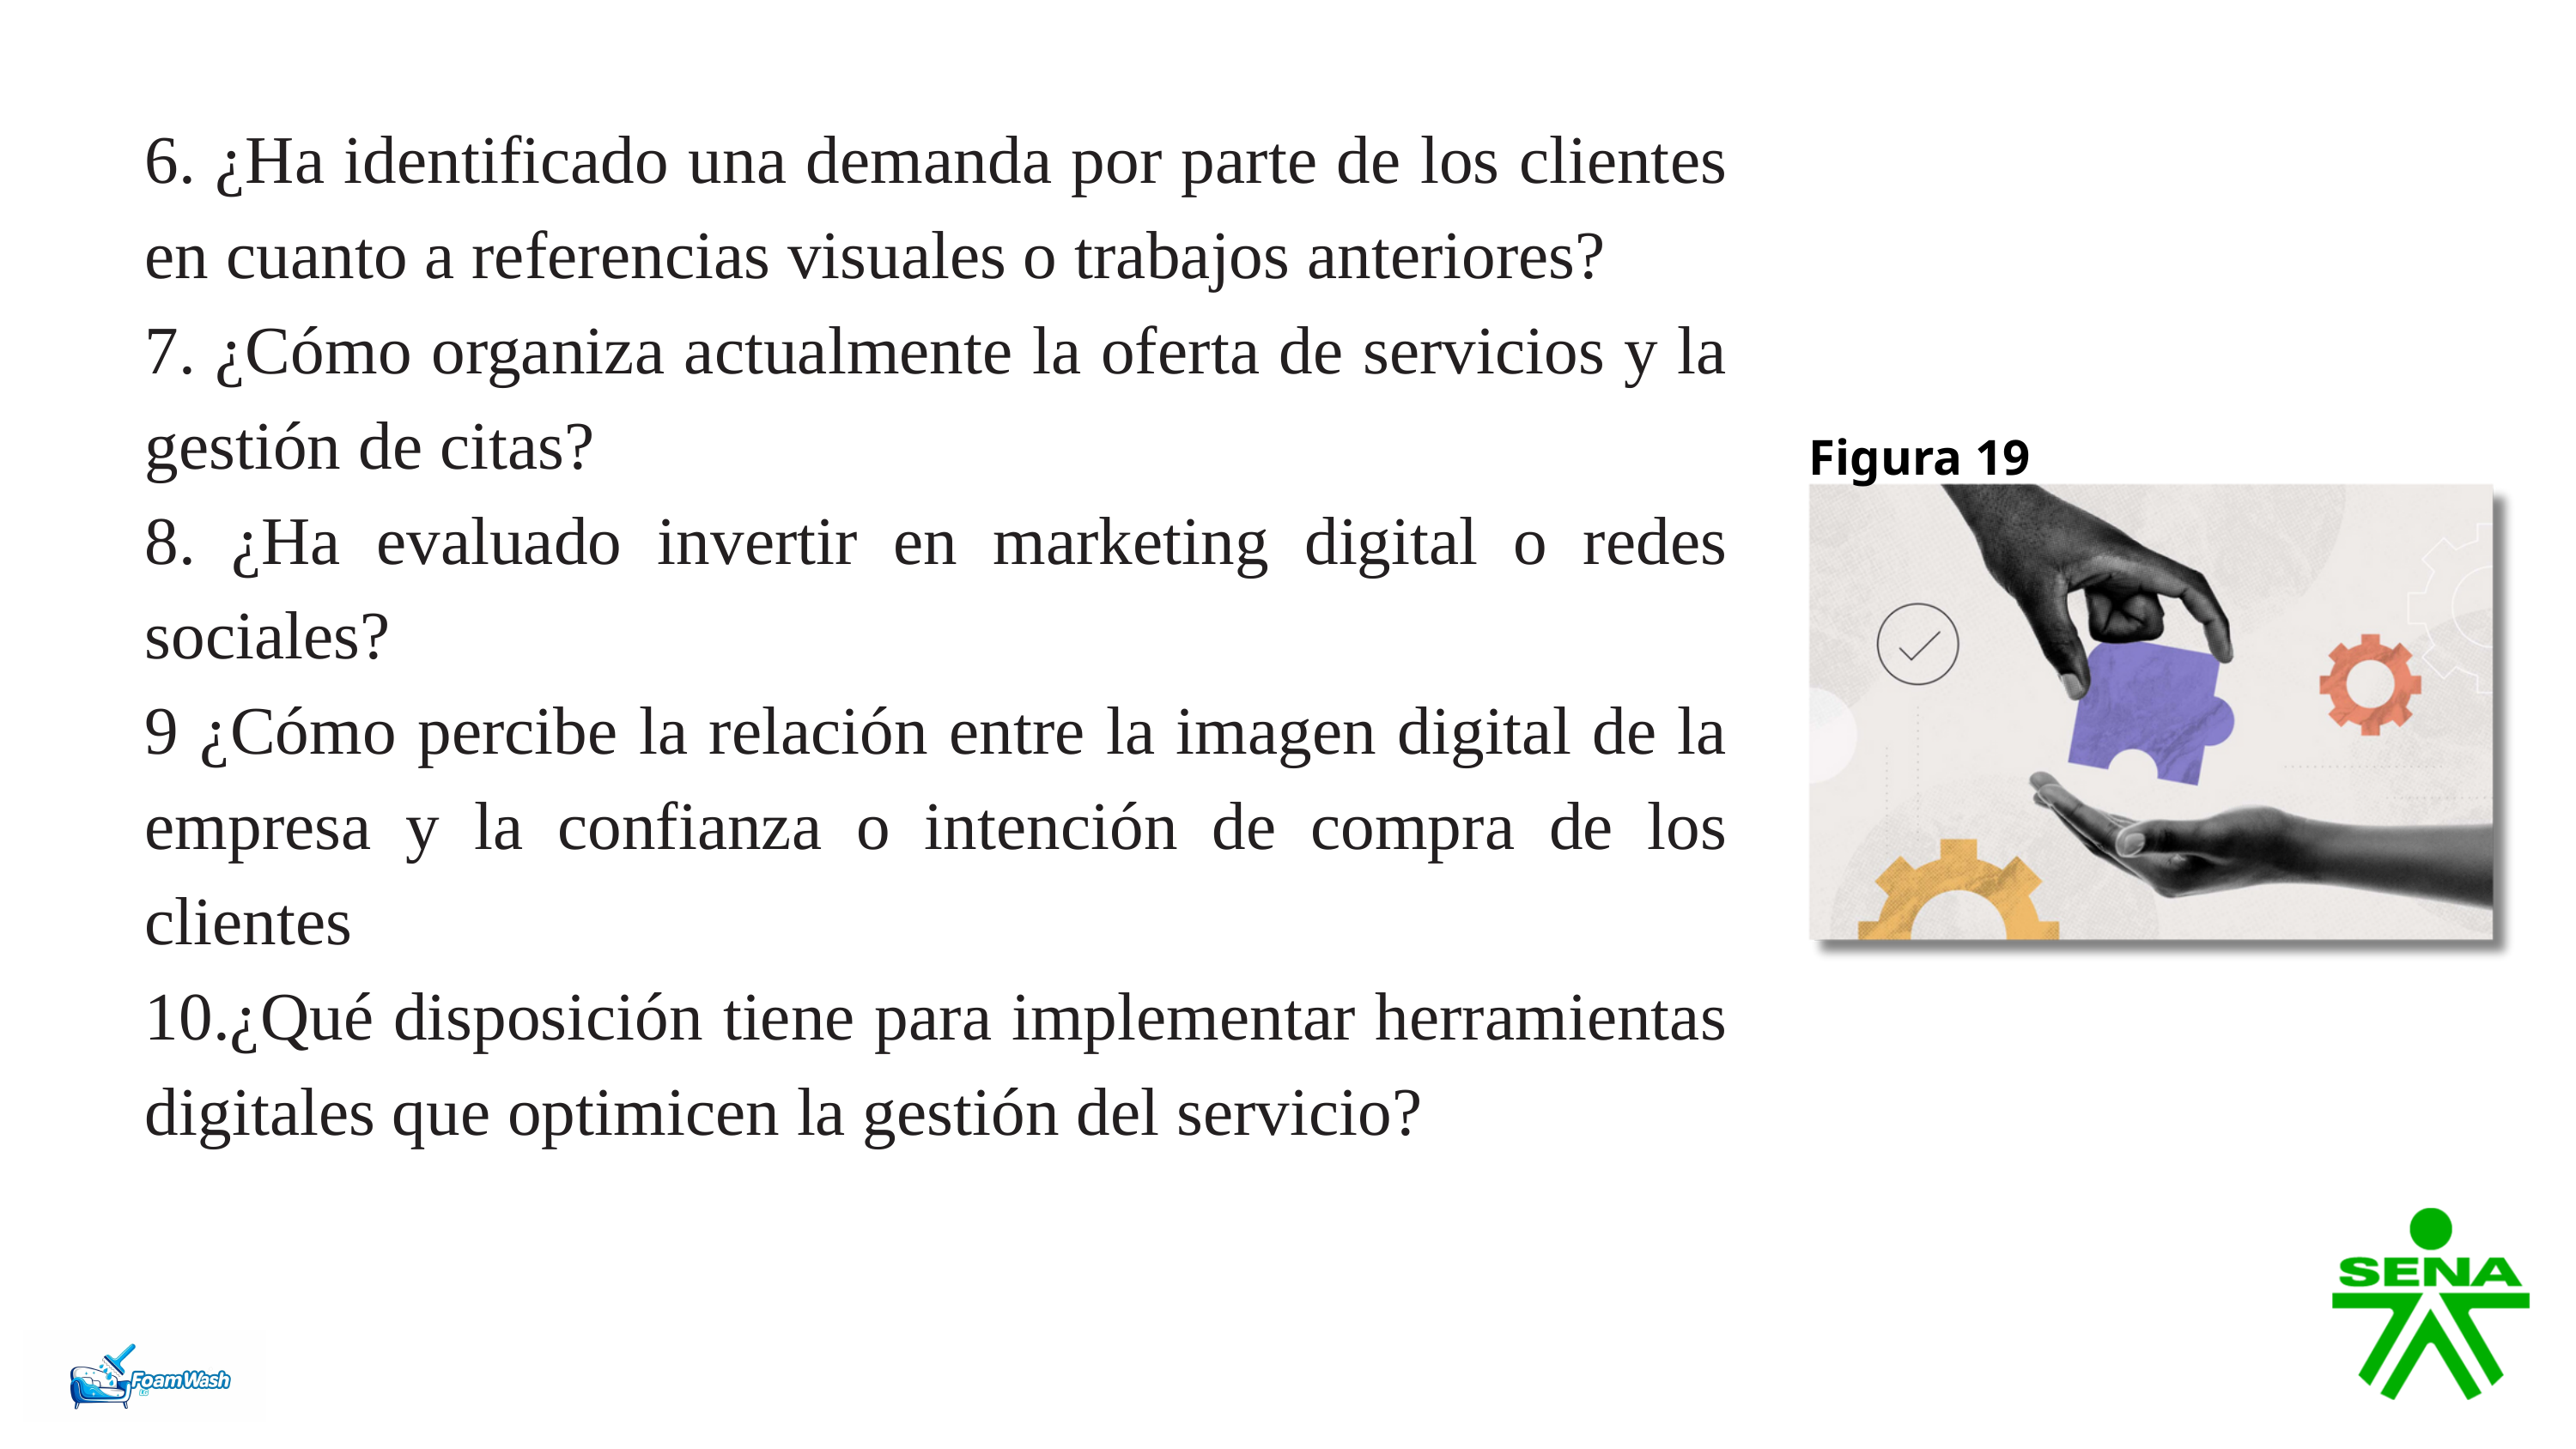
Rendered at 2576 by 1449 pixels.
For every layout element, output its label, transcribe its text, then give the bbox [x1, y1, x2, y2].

text_box [1800, 482, 2526, 967]
text_box [2332, 1207, 2530, 1401]
text_box [23, 1330, 266, 1422]
text_box 6. ¿Ha identificado una demanda por parte de los clientes en cuanto a referencias visuales o trabajos anteriores? 7. ¿Cómo organiza actualmente la oferta de servicios y la gestión de citas? 8. ¿Ha evaluado invertir en marketing digital o redes sociales? 9 ¿Cómo percibe la relación entre la imagen digital de la empresa y la confianza o intención de compra de los clientes 10.¿Qué disposición tiene para implementar herramientas digitales que optimicen la gestión del servicio? [144, 101, 1729, 1149]
text_box Figura 19 [1751, 417, 2088, 485]
